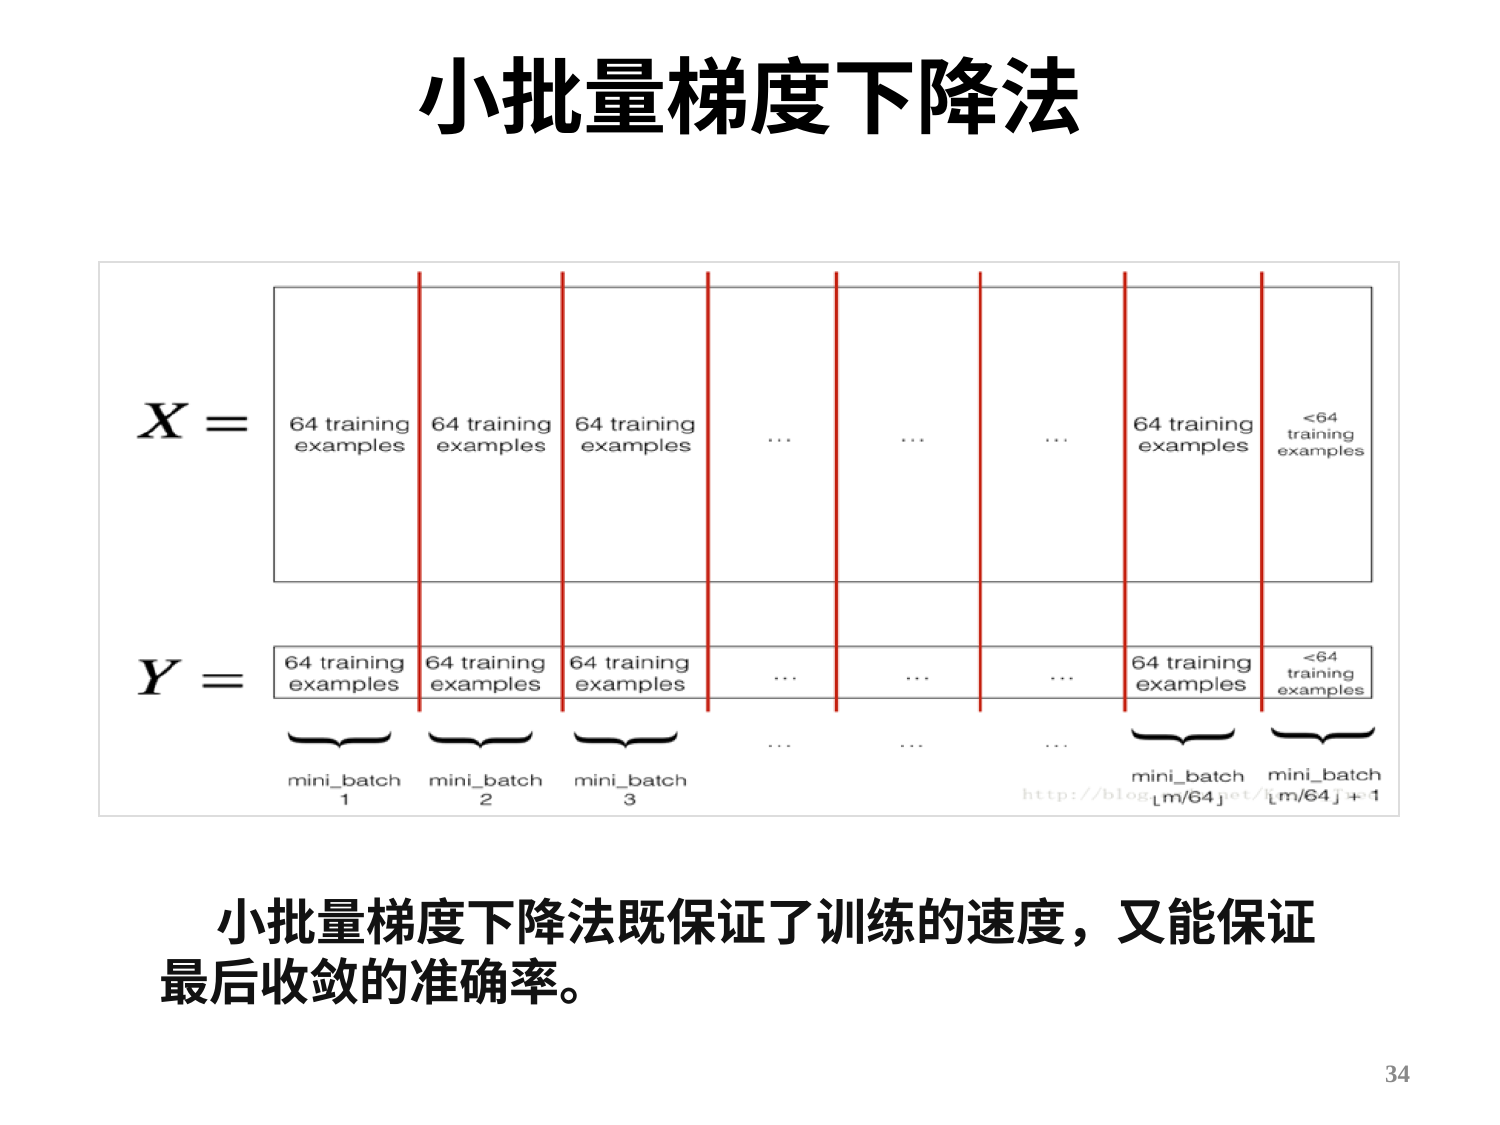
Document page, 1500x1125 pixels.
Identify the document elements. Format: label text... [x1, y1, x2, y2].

text_box 小批量梯度下降法既保证了训练的速度，又能保证最后收敛的准确率。 [144, 883, 1353, 1019]
title 小批量梯度下降法 [0, 0, 1500, 188]
slide_number 34 [1074, 1042, 1425, 1103]
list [69, 241, 1421, 832]
